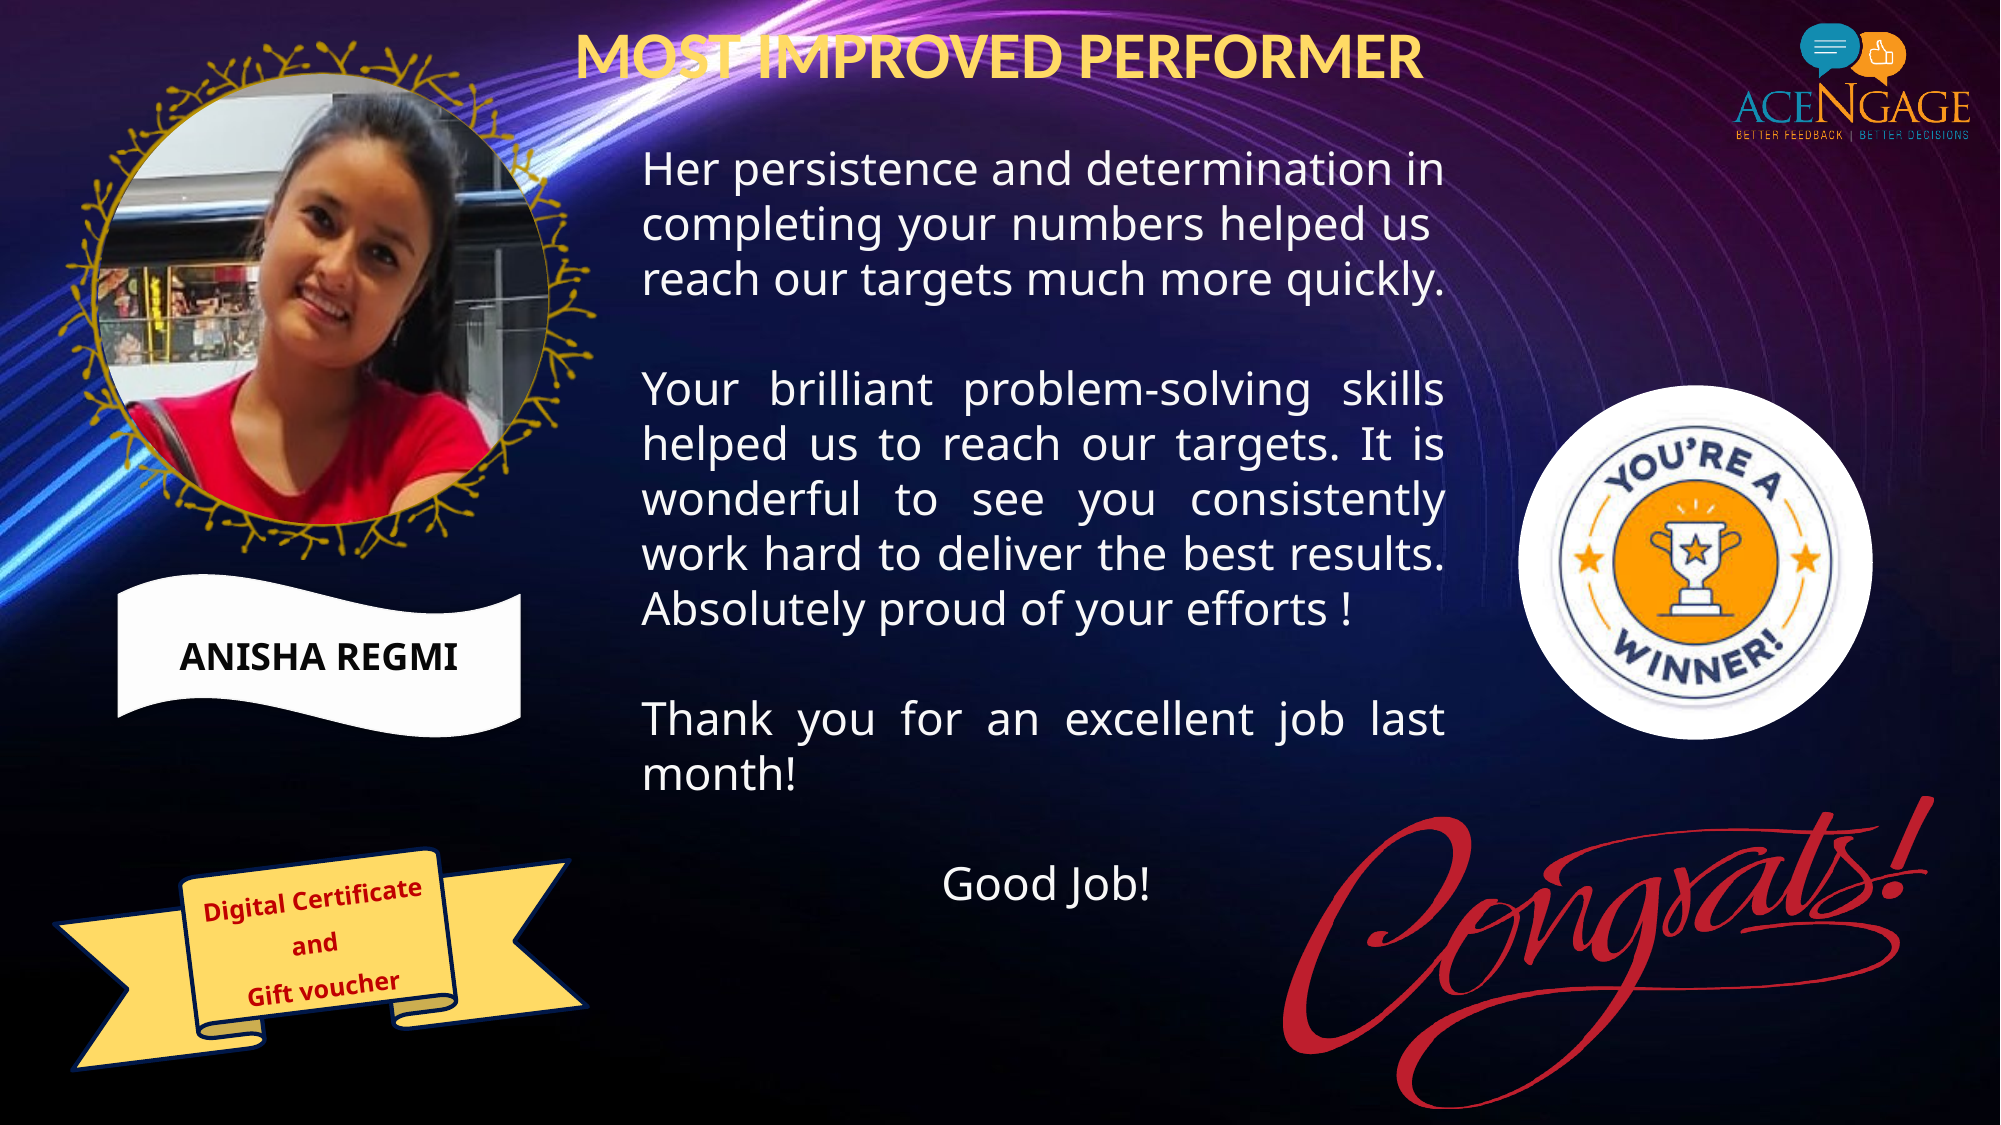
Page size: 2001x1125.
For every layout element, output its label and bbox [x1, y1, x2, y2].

text_box [0, 0, 2000, 1125]
picture [97, 73, 549, 525]
picture [1732, 23, 1971, 143]
